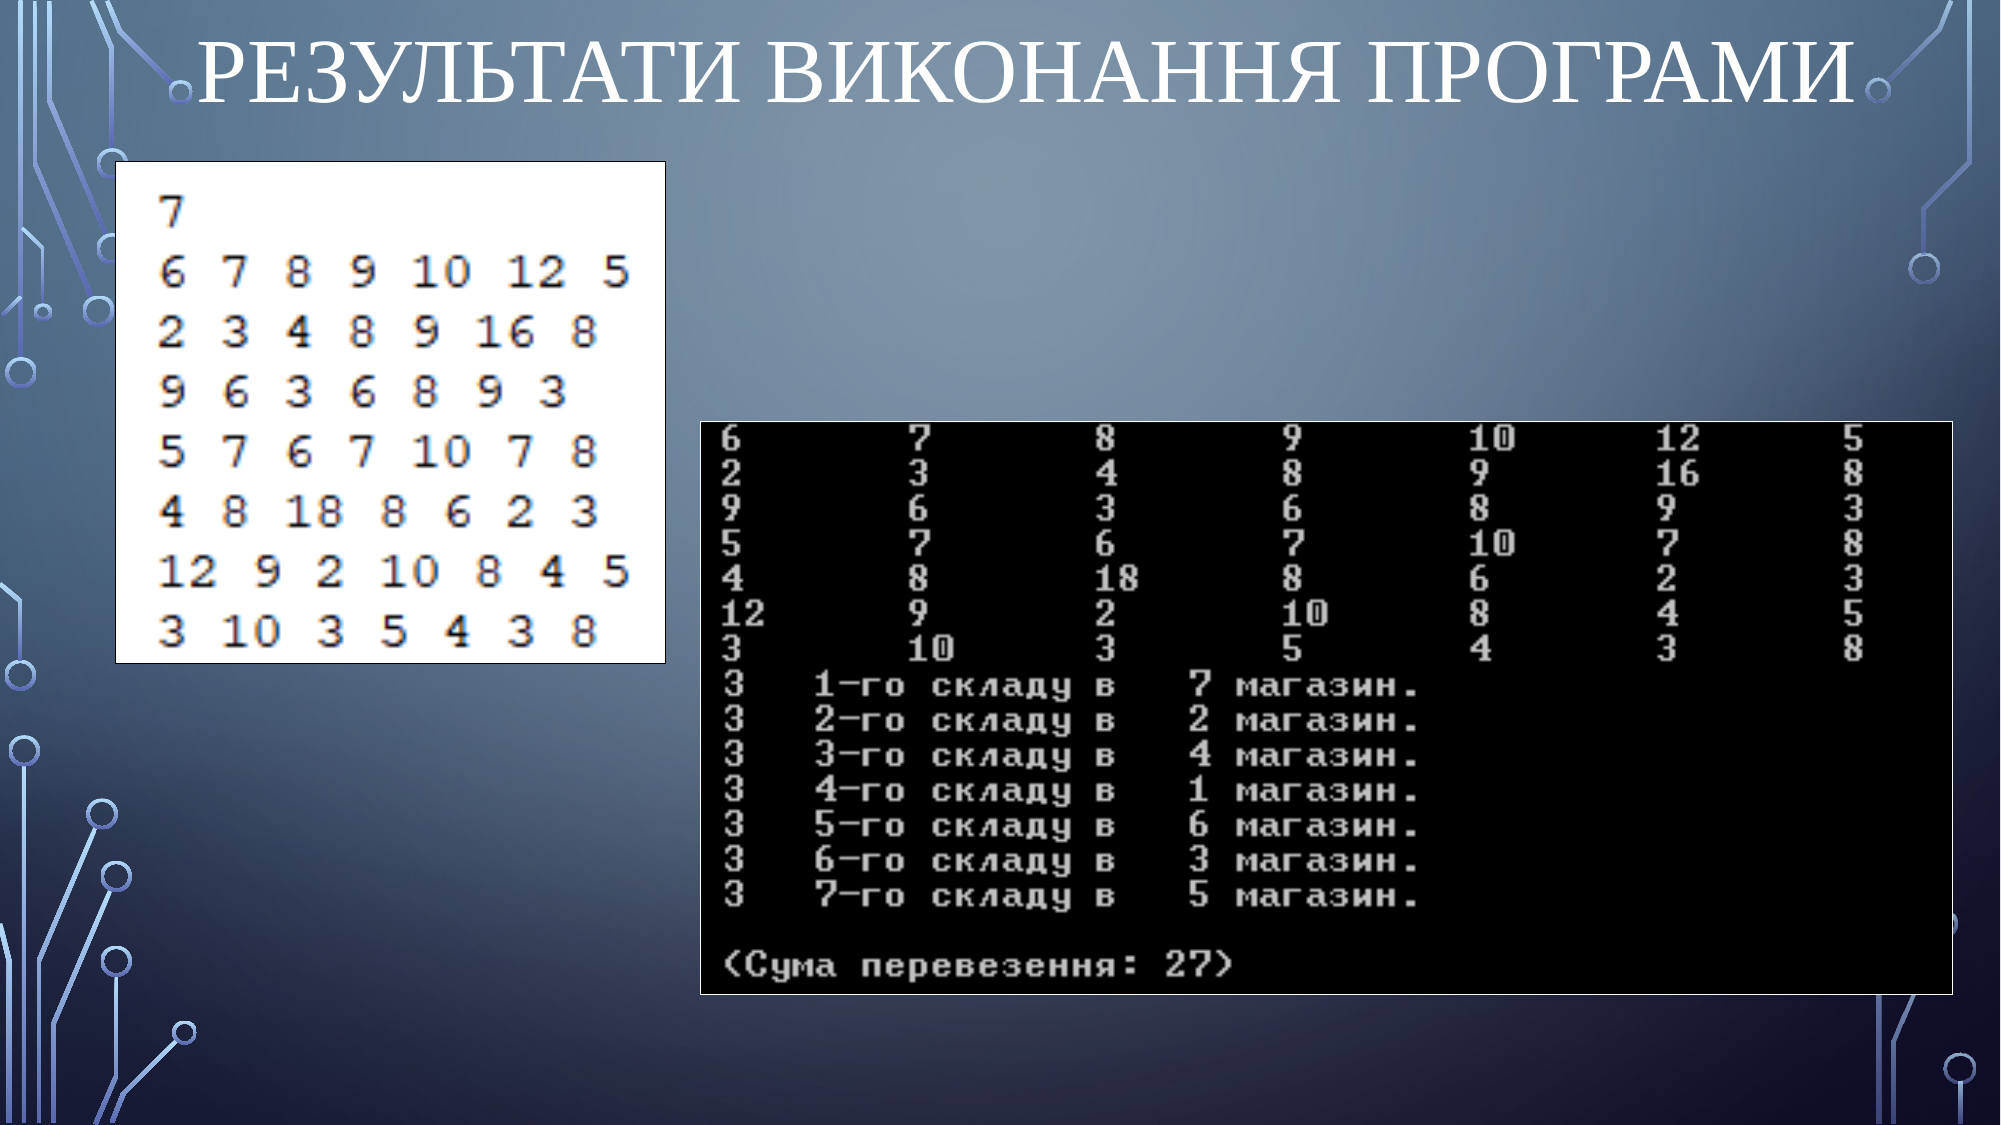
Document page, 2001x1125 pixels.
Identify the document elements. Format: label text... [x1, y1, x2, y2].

picture [699, 420, 1953, 995]
picture [115, 160, 666, 665]
title Результати Виконання програми [102, 0, 1953, 145]
